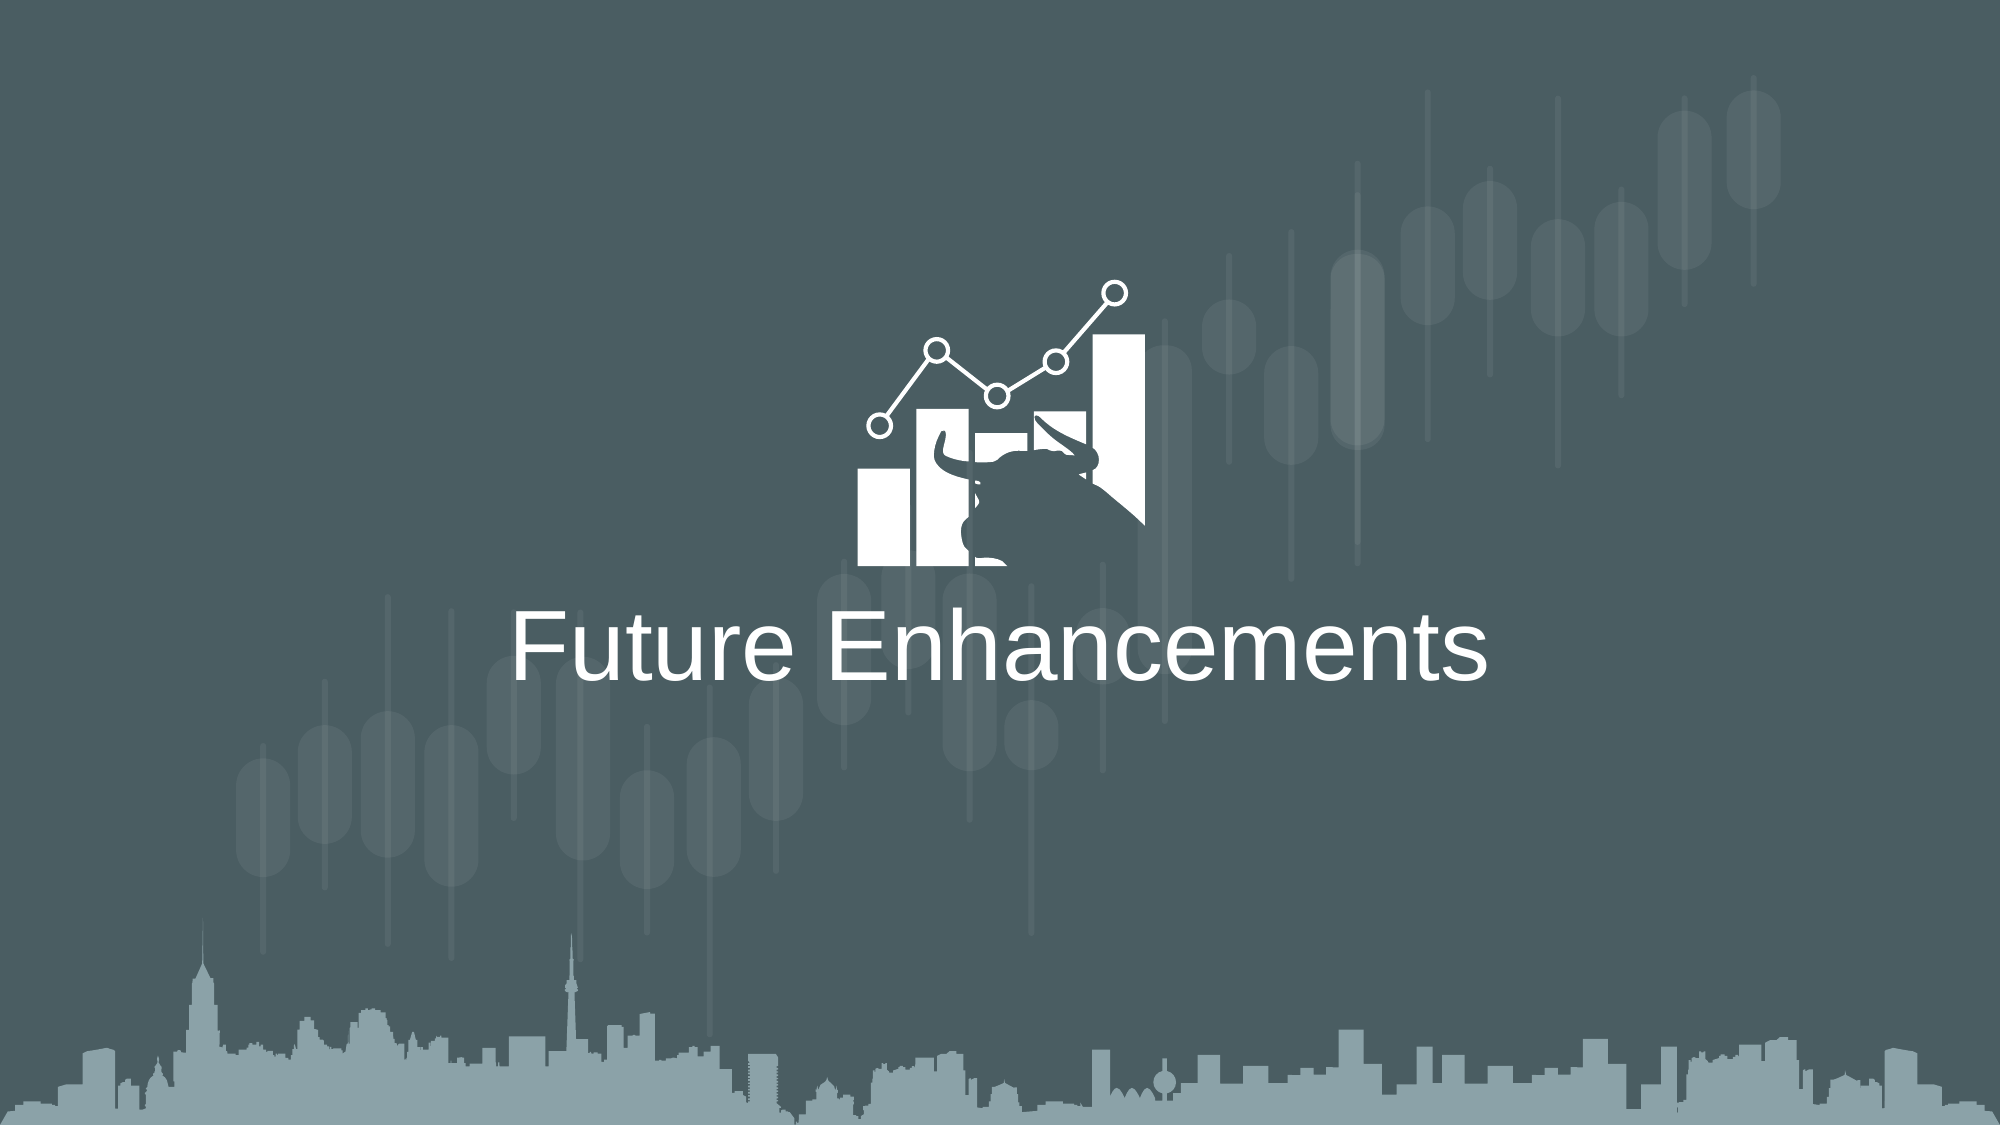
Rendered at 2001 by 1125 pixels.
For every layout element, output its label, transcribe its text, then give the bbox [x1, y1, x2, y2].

text_box [915, 438, 970, 568]
text_box Future Enhancements [421, 572, 1579, 708]
text_box [1032, 438, 1078, 457]
text_box [974, 554, 1011, 568]
text_box [974, 438, 1029, 464]
text_box [857, 468, 911, 567]
text_box [1091, 333, 1146, 529]
text_box [974, 479, 982, 486]
text_box [974, 492, 981, 511]
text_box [0, 917, 2000, 1125]
text_box [1069, 438, 1088, 446]
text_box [868, 281, 1126, 438]
text_box [1076, 471, 1088, 482]
